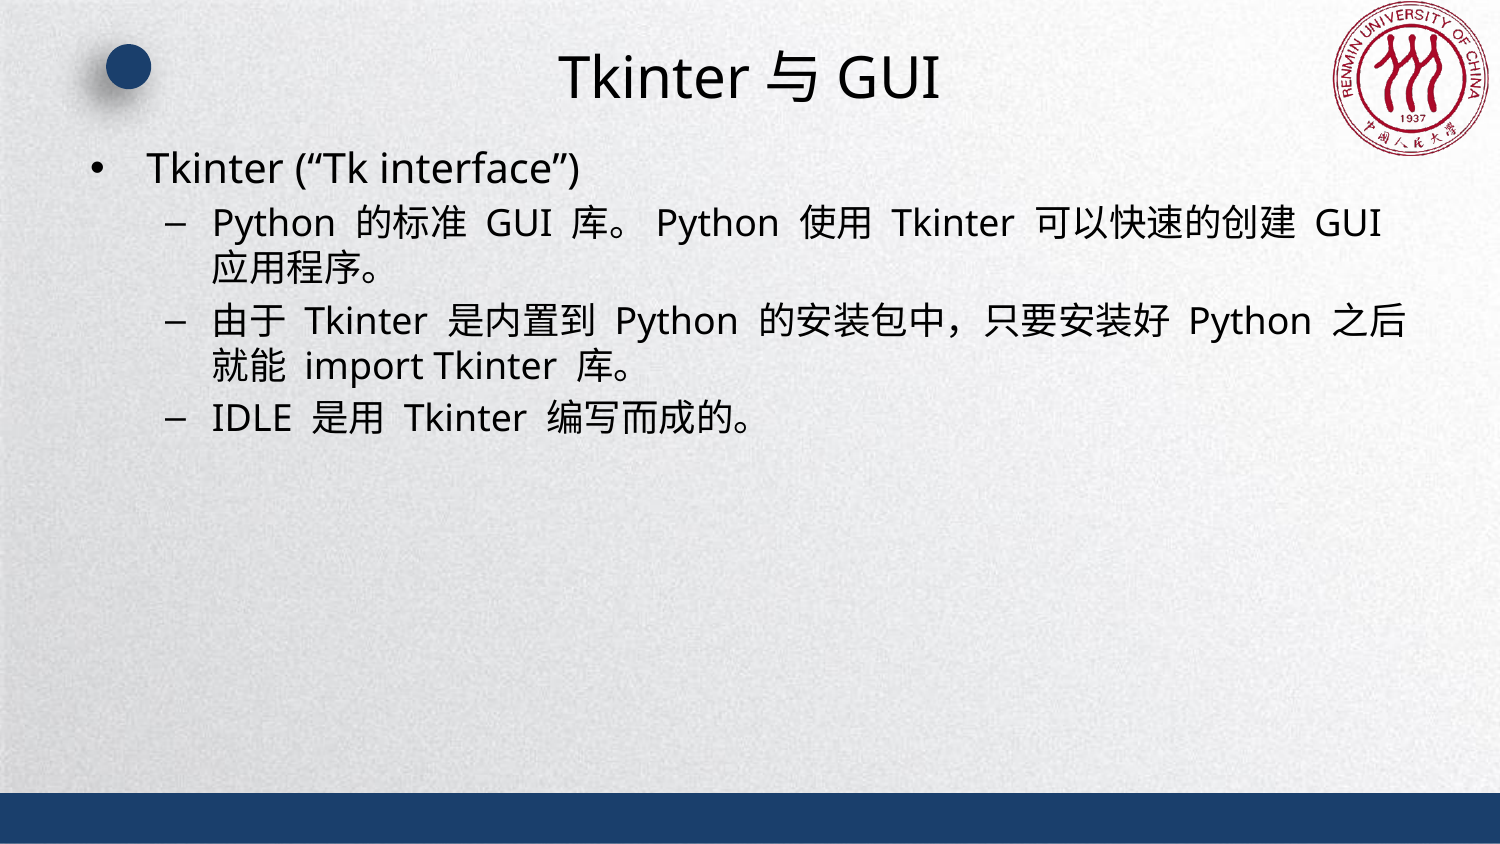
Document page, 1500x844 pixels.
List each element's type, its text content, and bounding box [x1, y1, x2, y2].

picture [0, 0, 1500, 793]
list Tkinter (“Tk interface”) Python 的标准 GUI 库。Python 使用 Tkinter 可以快速的创建 GUI 应用程序。 由于 Tkinter 是内置到 Python 的安装包中，只要安装好 Python 之后就能 import Tkinter 库。 IDLE 是用 Tkinter 编写而成的。 [75, 134, 1445, 466]
title Tkinter与GUI [75, 33, 1425, 116]
